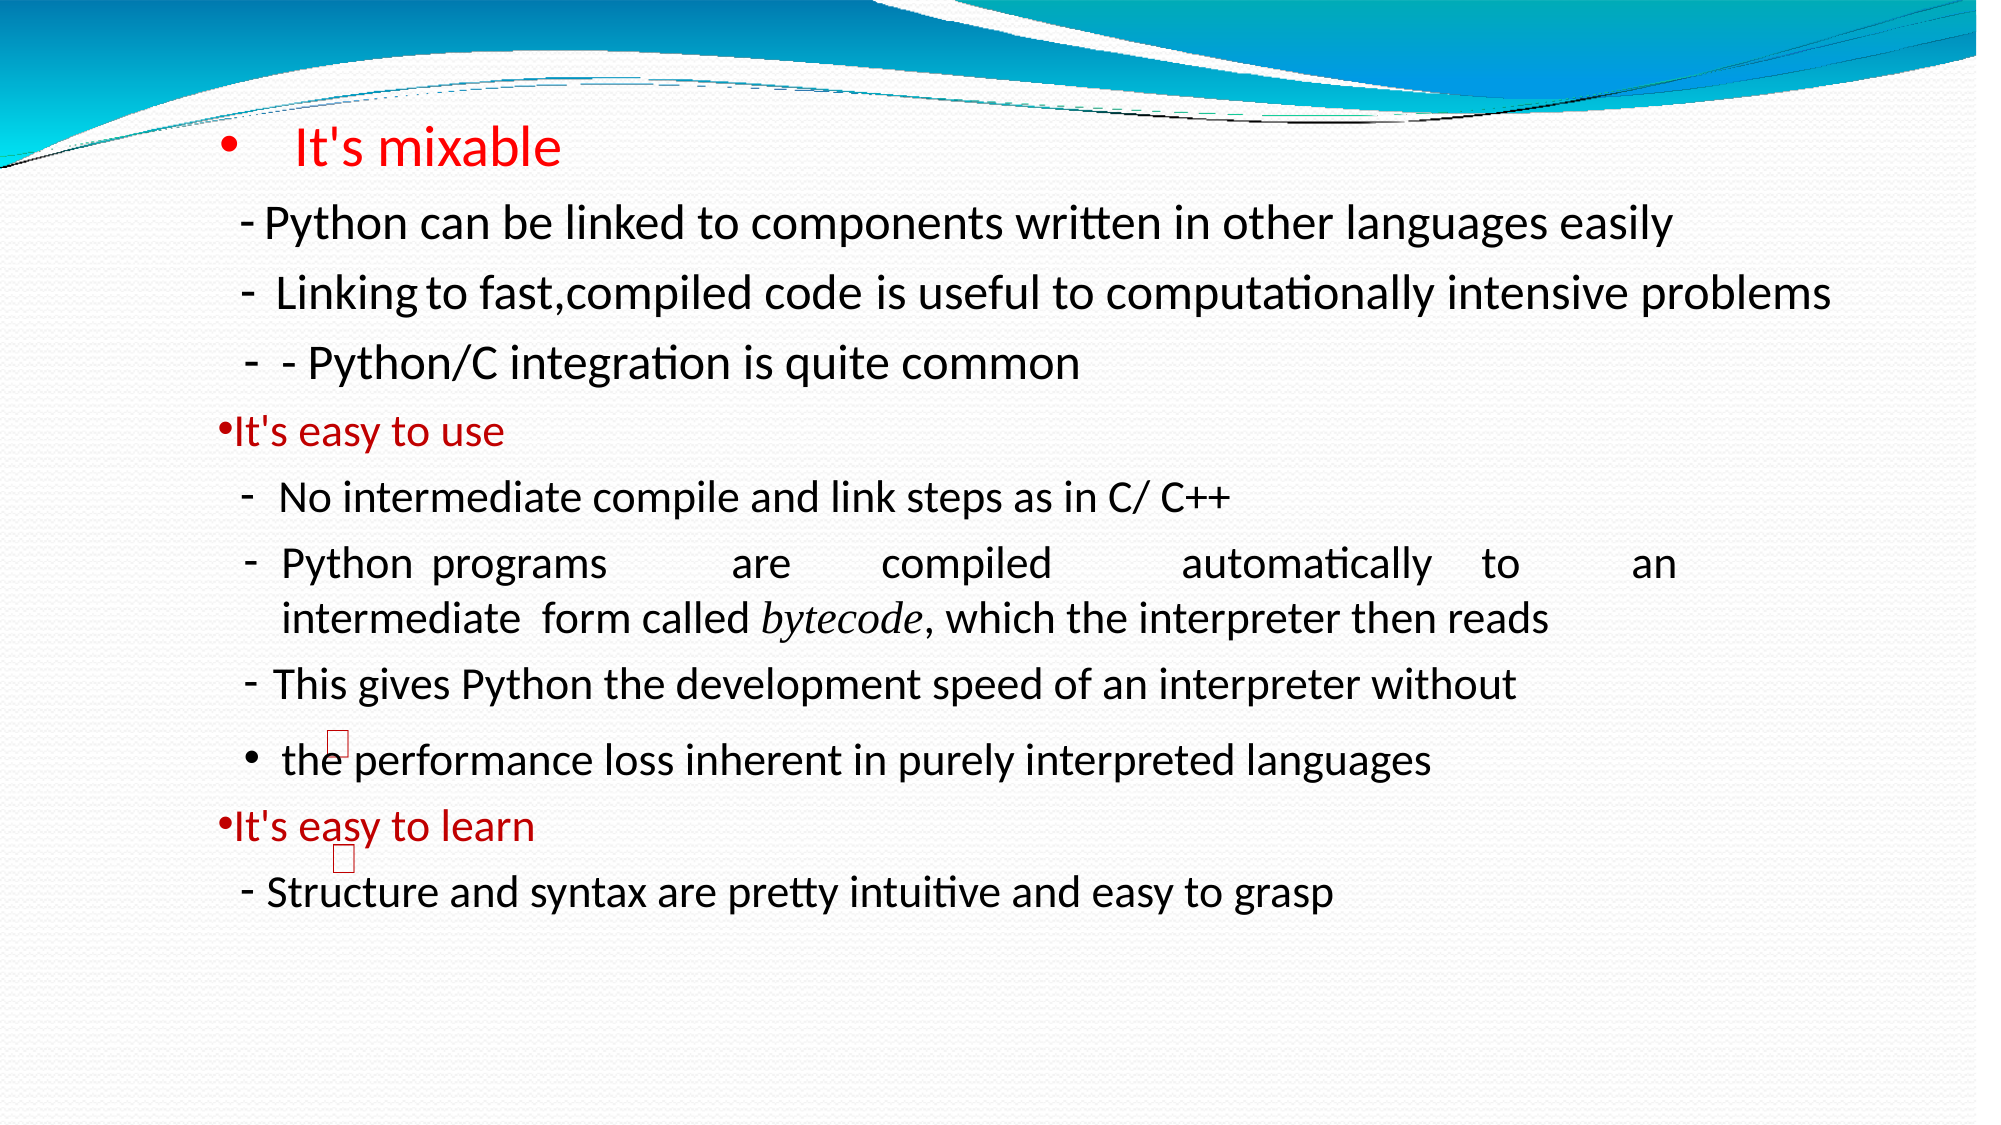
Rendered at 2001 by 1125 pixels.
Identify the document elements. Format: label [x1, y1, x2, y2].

text_box [0, 0, 1977, 1125]
